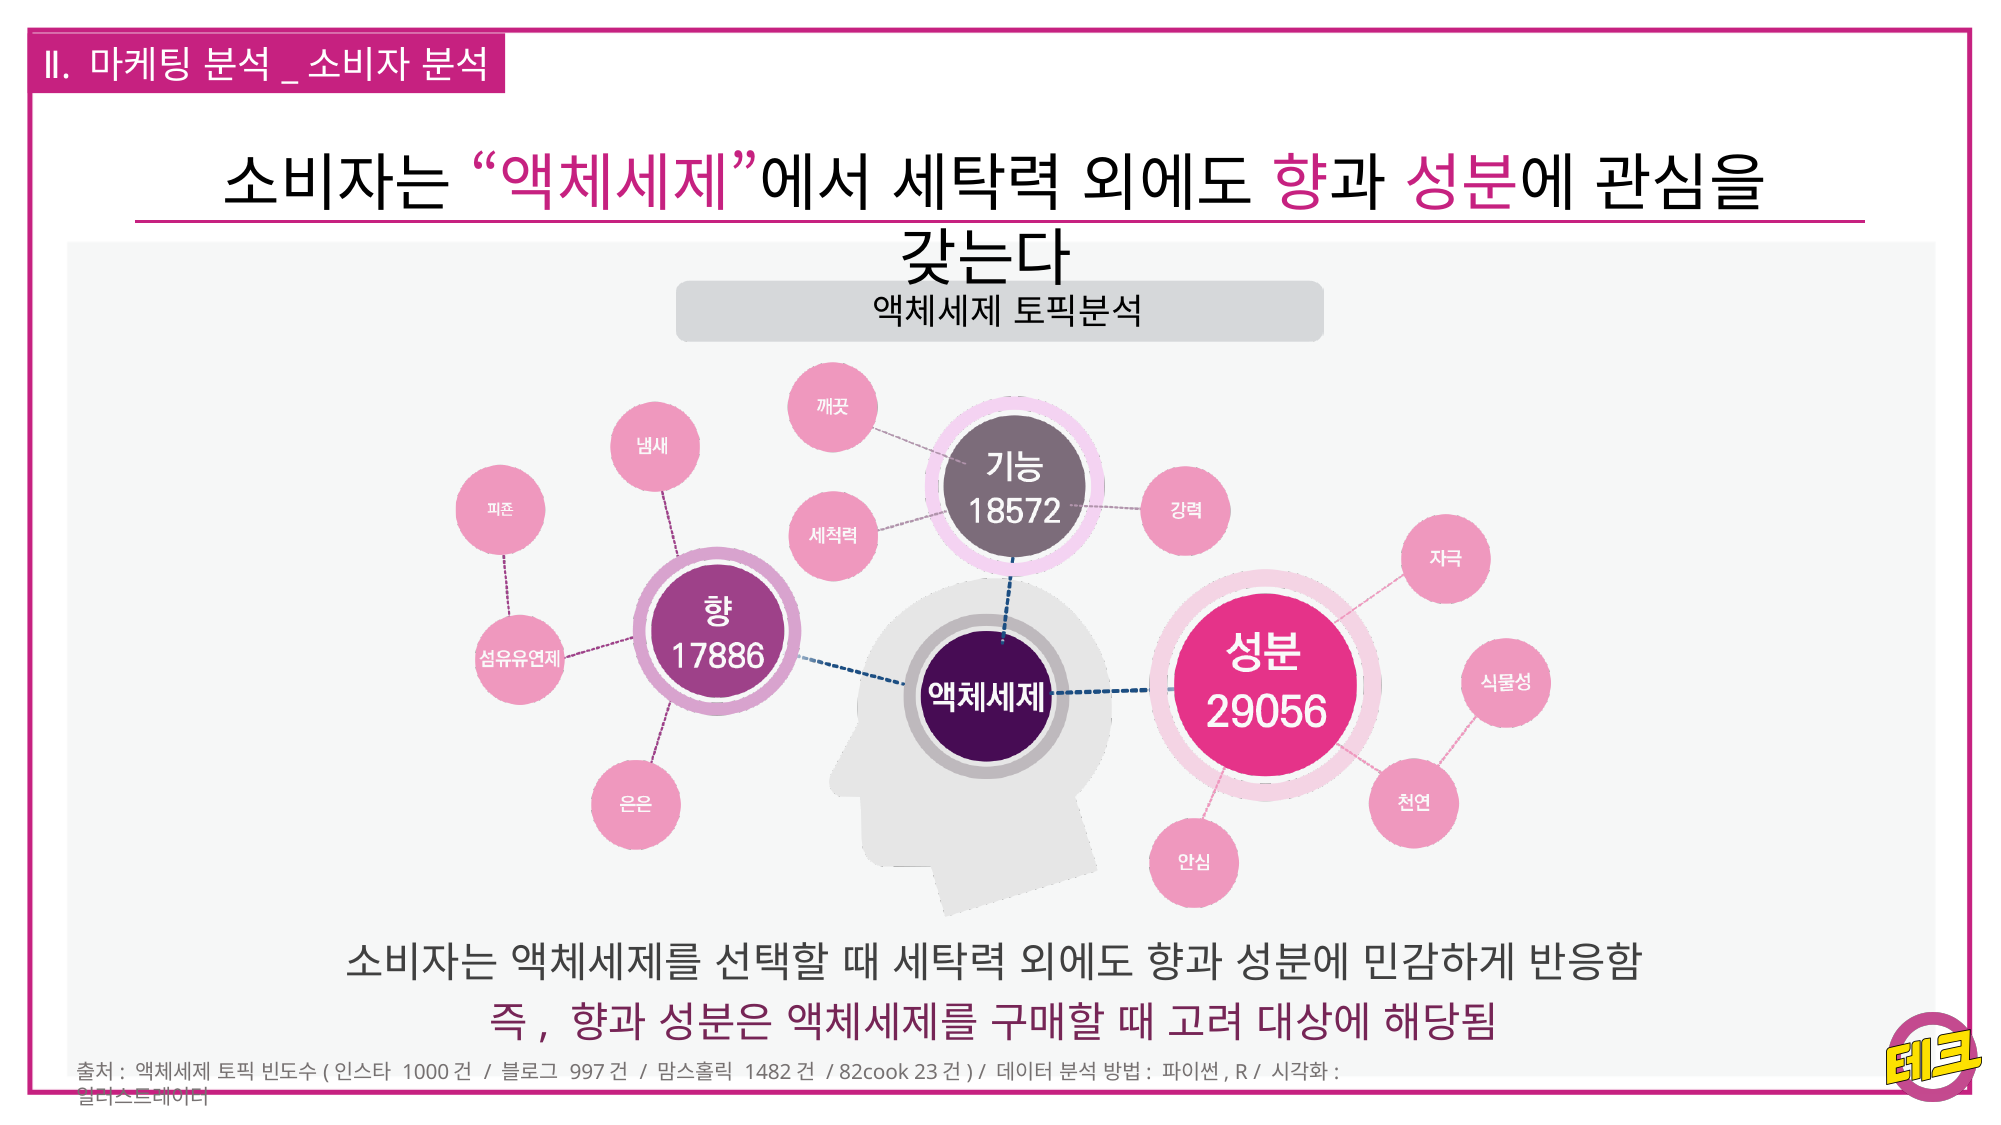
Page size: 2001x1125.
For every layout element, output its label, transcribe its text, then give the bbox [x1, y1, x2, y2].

text_box 소비자는 “액체세제”에서 세탁력 외에도 향과 성분에 관심을 갖는다 [126, 136, 1863, 301]
text_box Ⅱ. 마케팅 분석_소비자 분석 [27, 33, 506, 94]
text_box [676, 280, 1324, 308]
picture [0, 0, 2001, 1125]
text_box 소비자는 액체세제를 선택할 때 세탁력 외에도 향과 성분에 민감하게 반응함 즉, 향과 성분은 액체세제를 구매할 때 고려 대상에 해당됨 [330, 918, 1659, 1054]
text_box 출처: 액체세제 토픽 빈도수(인스타 1000건 / 블로그 997건 / 맘스홀릭 1482건 / 82cook 23건) / 데이터 분석 방법: 파이썬, R / 시각화: 일러스트레이터 [61, 1051, 1443, 1116]
